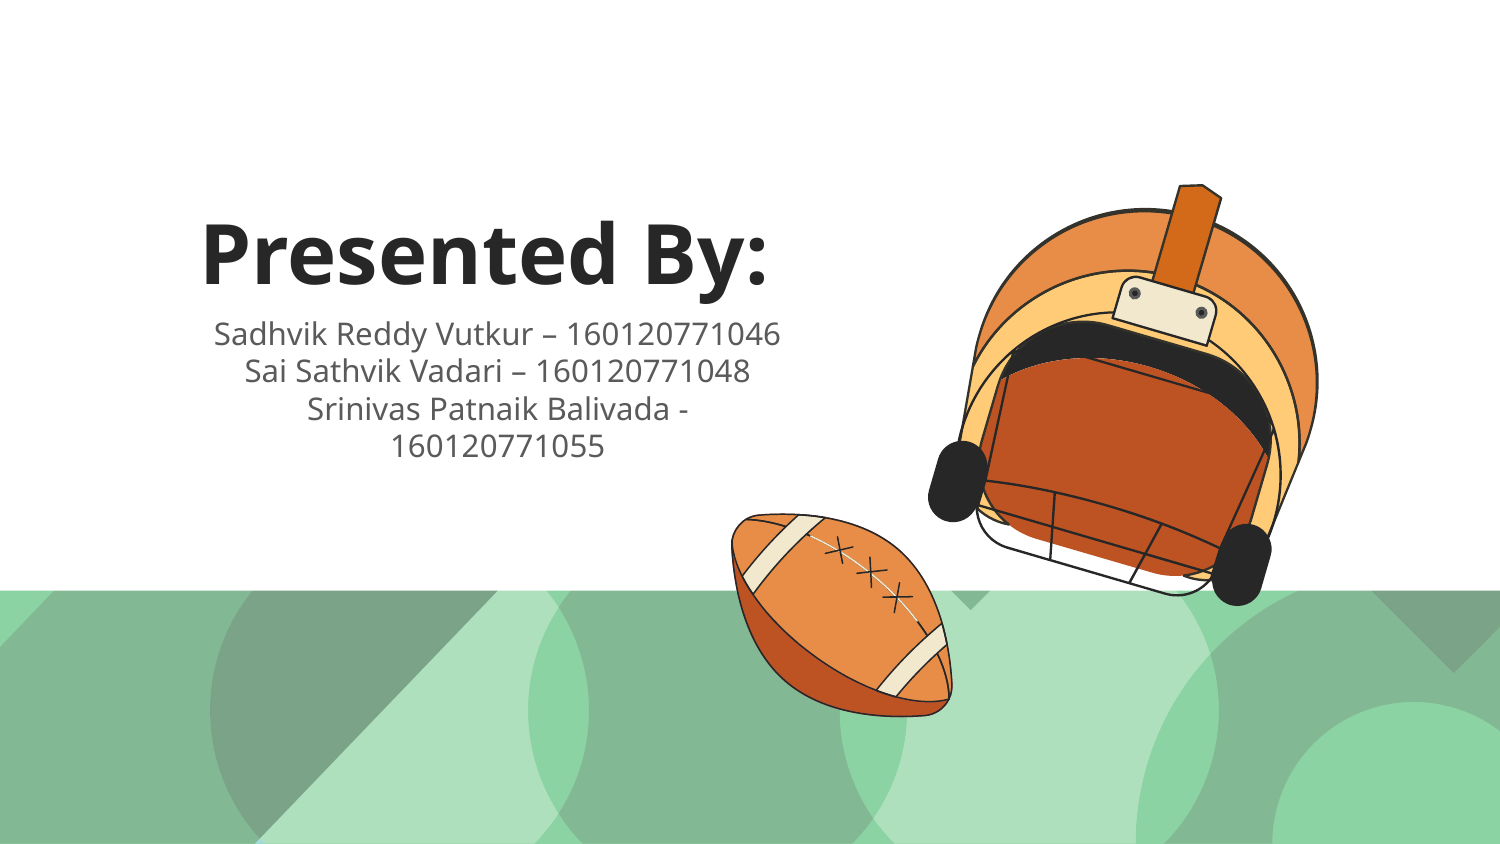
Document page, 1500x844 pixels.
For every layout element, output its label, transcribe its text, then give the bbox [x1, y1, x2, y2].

title Presented By: [184, 198, 837, 316]
subtitle Sadhvik Reddy Vutkur – 160120771046 Sai Sathvik Vadari – 160120771048 Srinivas Patnaik Balivada - 160120771055 [184, 298, 812, 449]
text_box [730, 513, 954, 718]
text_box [956, 179, 1338, 594]
